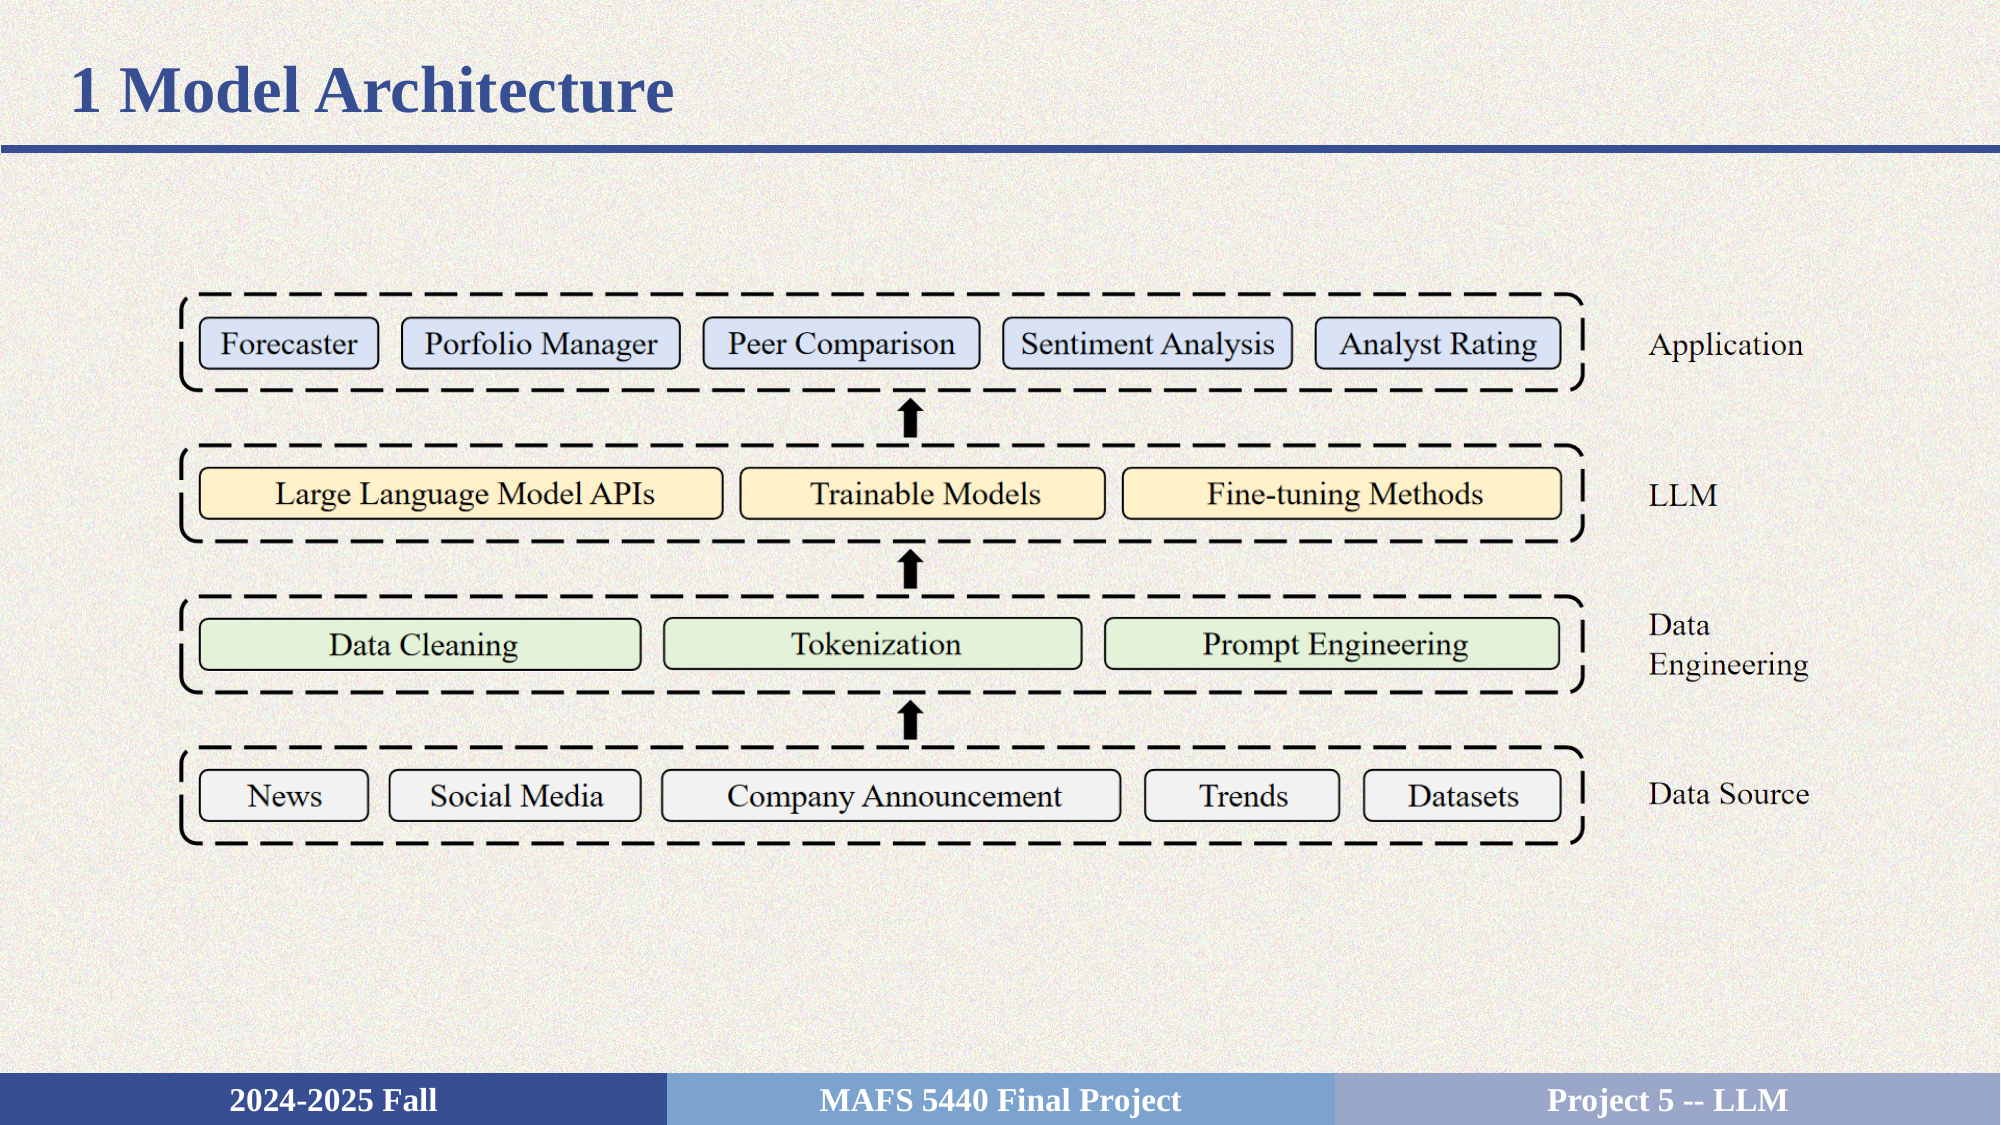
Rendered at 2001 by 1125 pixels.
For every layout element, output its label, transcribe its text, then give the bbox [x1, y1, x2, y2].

text_box 1 Model Architecture [54, 38, 1295, 145]
text_box 1 Model Architecture [54, 153, 1295, 213]
picture [0, 0, 2000, 145]
picture [0, 150, 2000, 1073]
